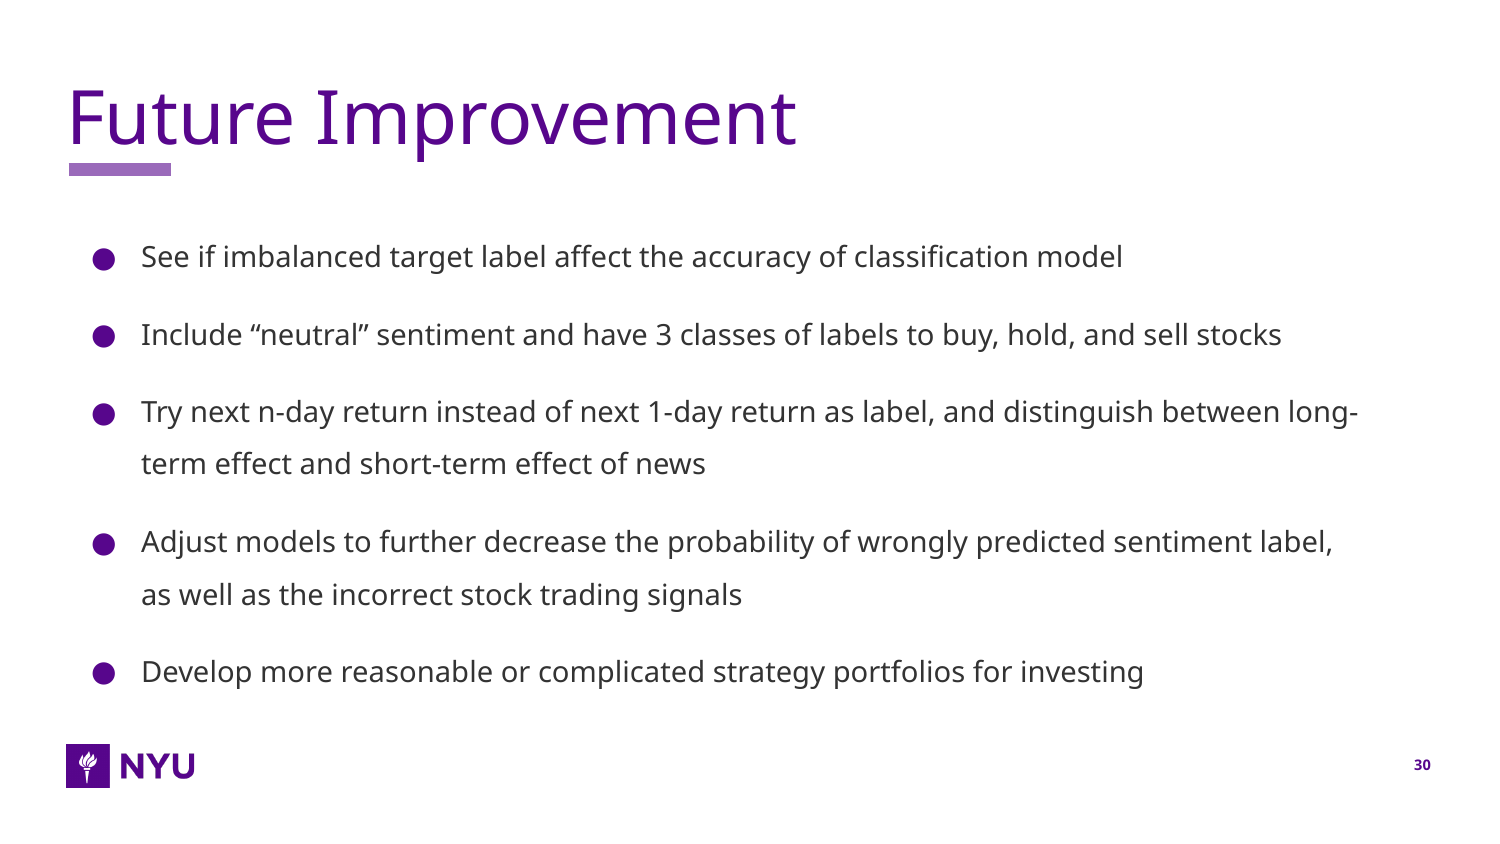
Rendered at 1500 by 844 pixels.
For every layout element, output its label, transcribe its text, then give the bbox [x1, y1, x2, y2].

title Future Improvement [51, 68, 1007, 206]
list See if imbalanced target label affect the accuracy of classification model Include “neutral” sentiment and have 3 classes of labels to buy, hold, and sell stocks Try next n-day return instead of next 1-day return as label, and distinguish between long-term effect and short-term effect of news Adjust models to further decrease the probability of wrongly predicted sentiment label, as well as the incorrect stock trading signals Develop more reasonable or complicated strategy portfolios for investing [51, 206, 1380, 731]
picture [66, 744, 195, 788]
